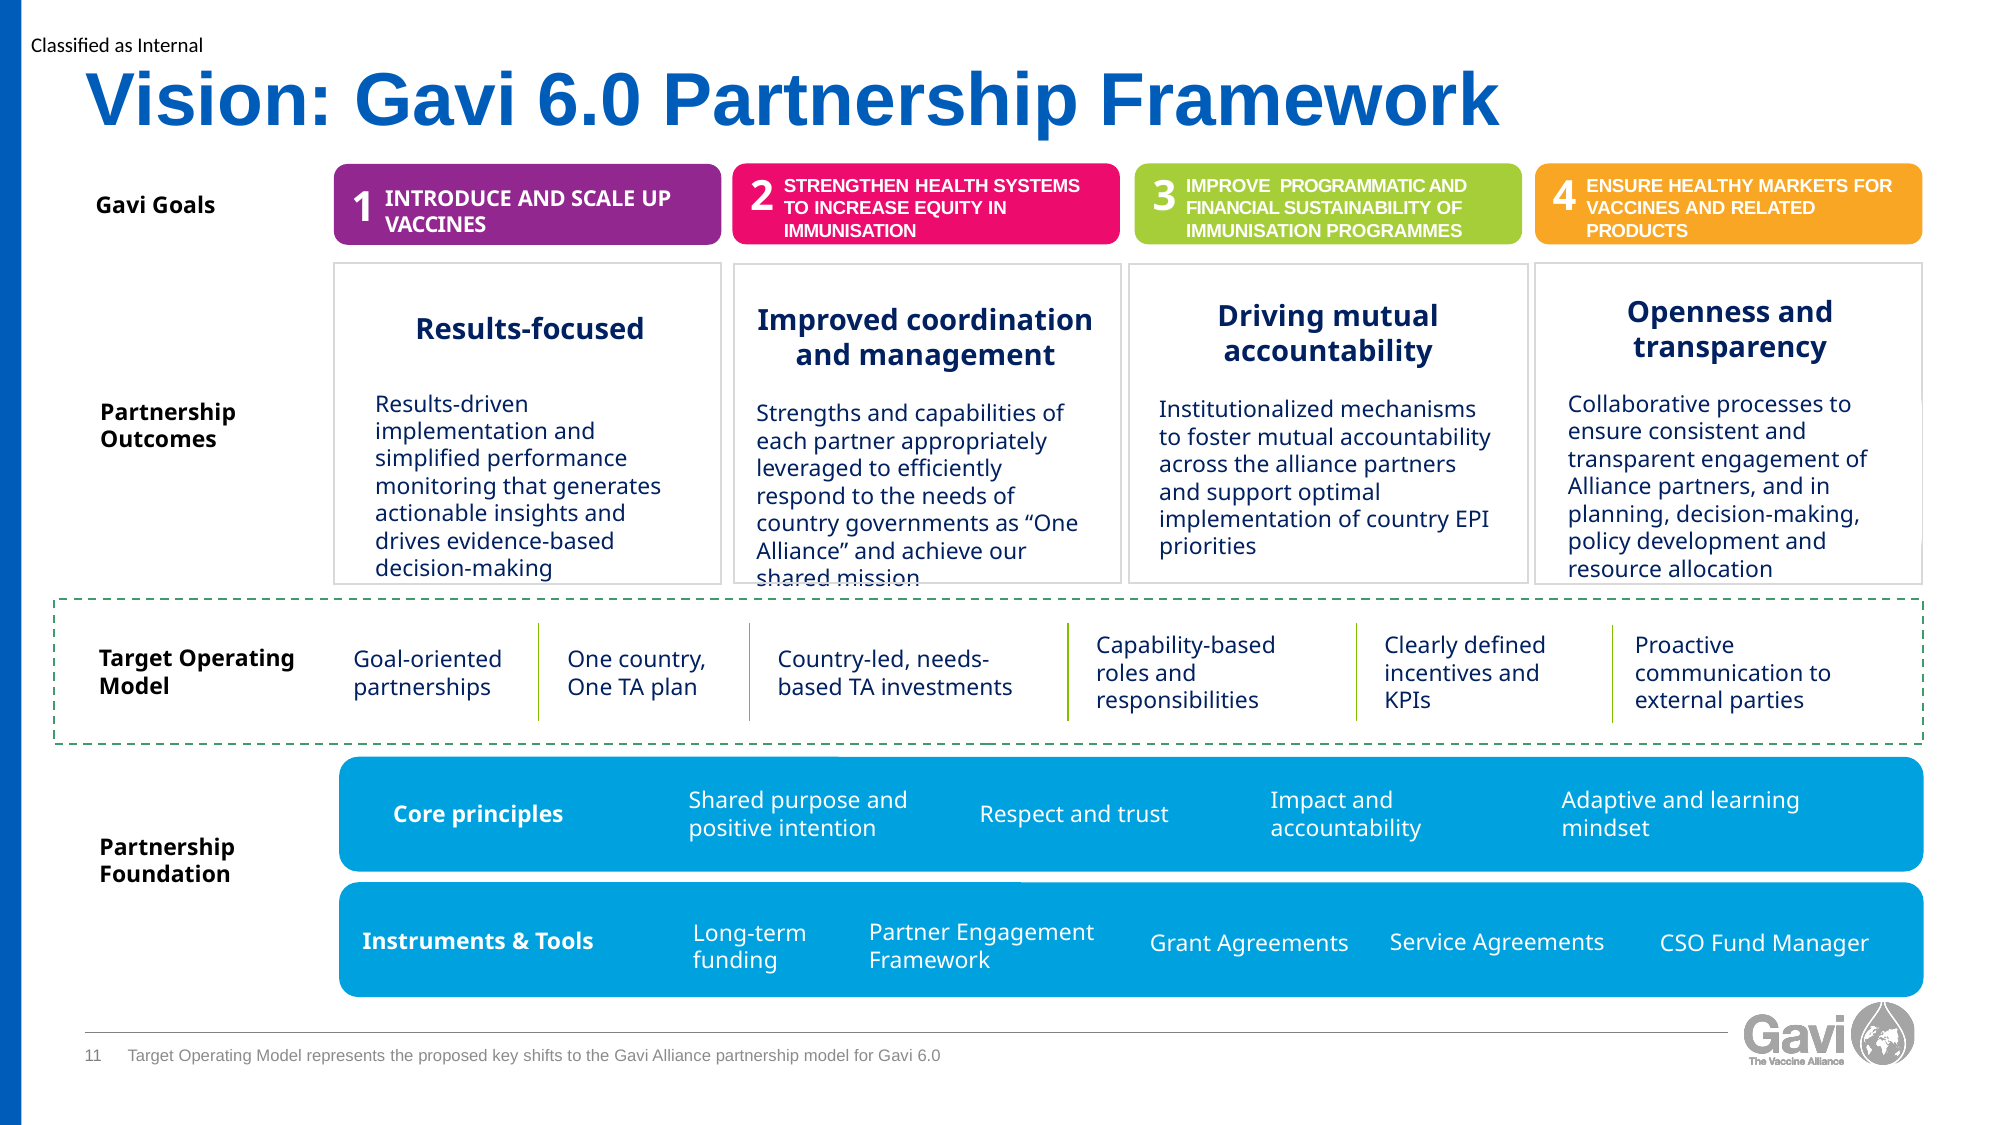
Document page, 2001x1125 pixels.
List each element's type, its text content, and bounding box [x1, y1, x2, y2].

title Vision: Gavi 6.0 Partnership Framework [85, 60, 1916, 158]
footer Target Operating Model represents the proposed key shifts to the Gavi Alliance partnership model for Gavi 6.0 [127, 1042, 1105, 1065]
picture [1744, 1002, 1915, 1065]
slide_number 11 [84, 1042, 127, 1065]
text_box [54, 163, 1924, 998]
